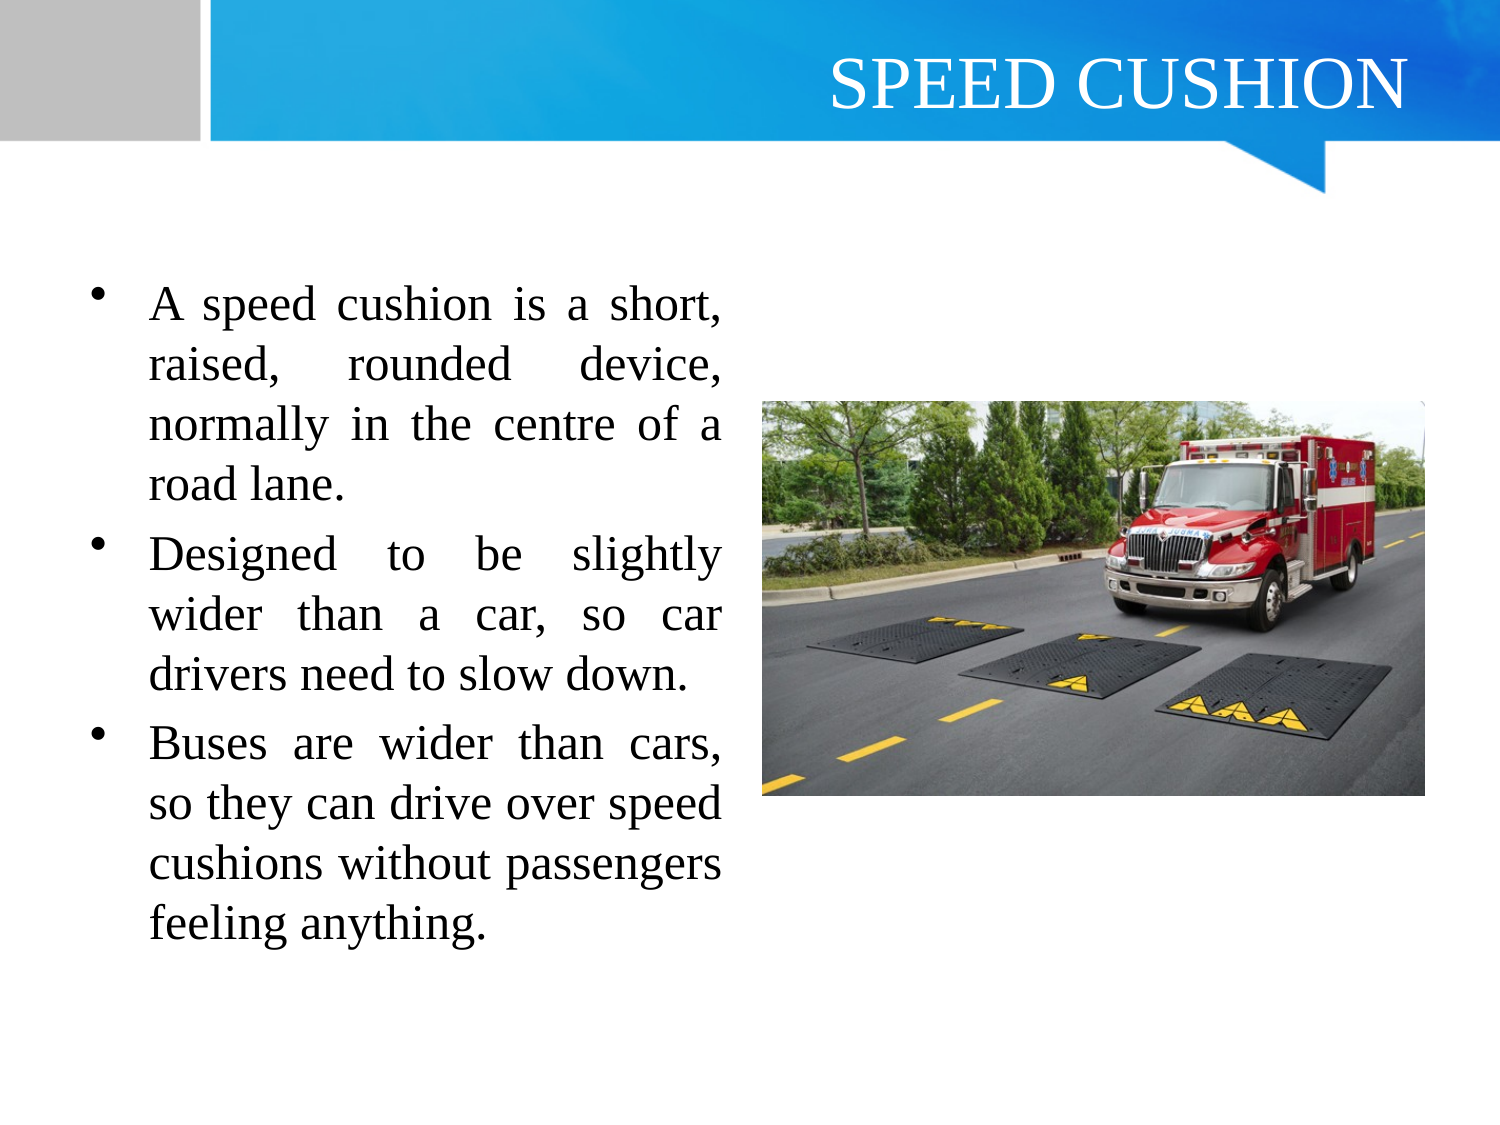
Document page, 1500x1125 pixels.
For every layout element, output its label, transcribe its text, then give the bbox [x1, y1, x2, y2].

list A speed cushion is a short, raised, rounded device, normally in the centre of a road lane. Designed to be slightly wider than a car, so car drivers need to slow down. Buses are wider than cars, so they can drive over speed cushions without passengers feeling anything. [74, 192, 738, 1006]
title SPEED CUSHION [74, 30, 1426, 127]
picture [0, 0, 1500, 1125]
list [762, 401, 1425, 796]
